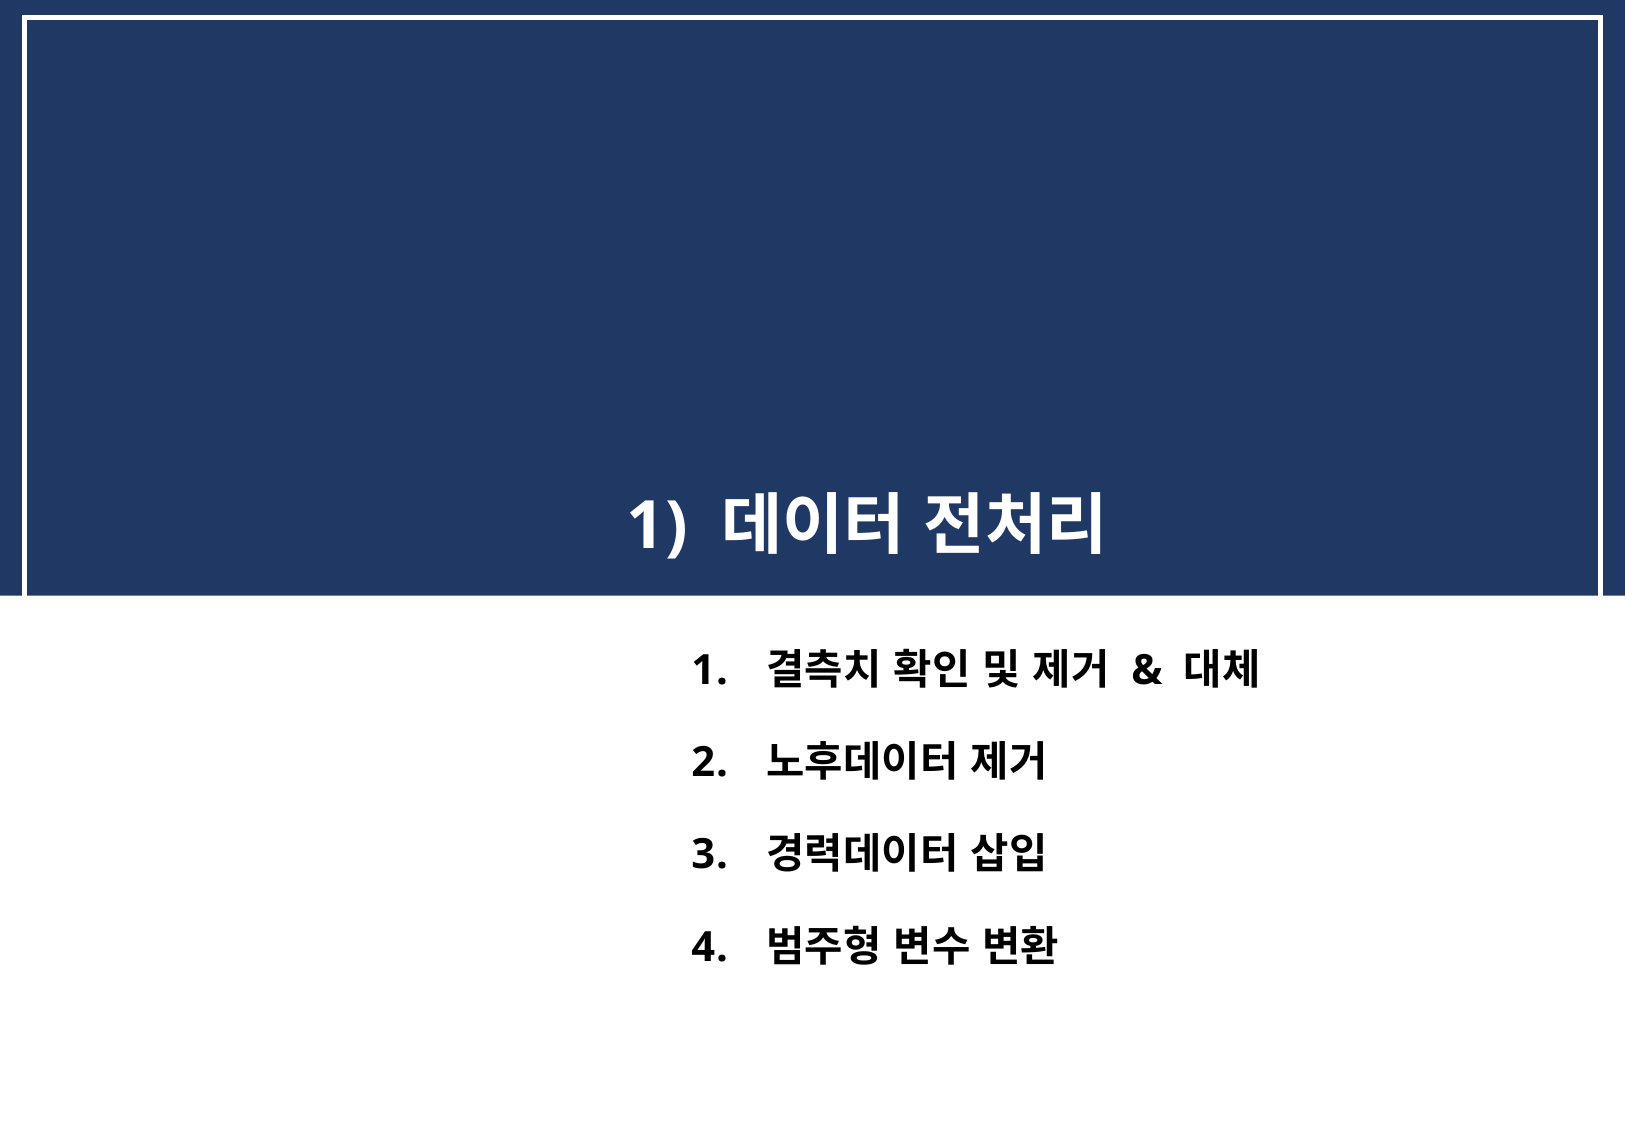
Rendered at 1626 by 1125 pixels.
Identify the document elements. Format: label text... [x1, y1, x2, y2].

list 1) 데이터 전처리 [611, 462, 1561, 591]
list 결측치 확인 및 제거 & 대체 노후데이터 제거 경력데이터 삽입 범주형 변수 변환 [676, 610, 1558, 998]
